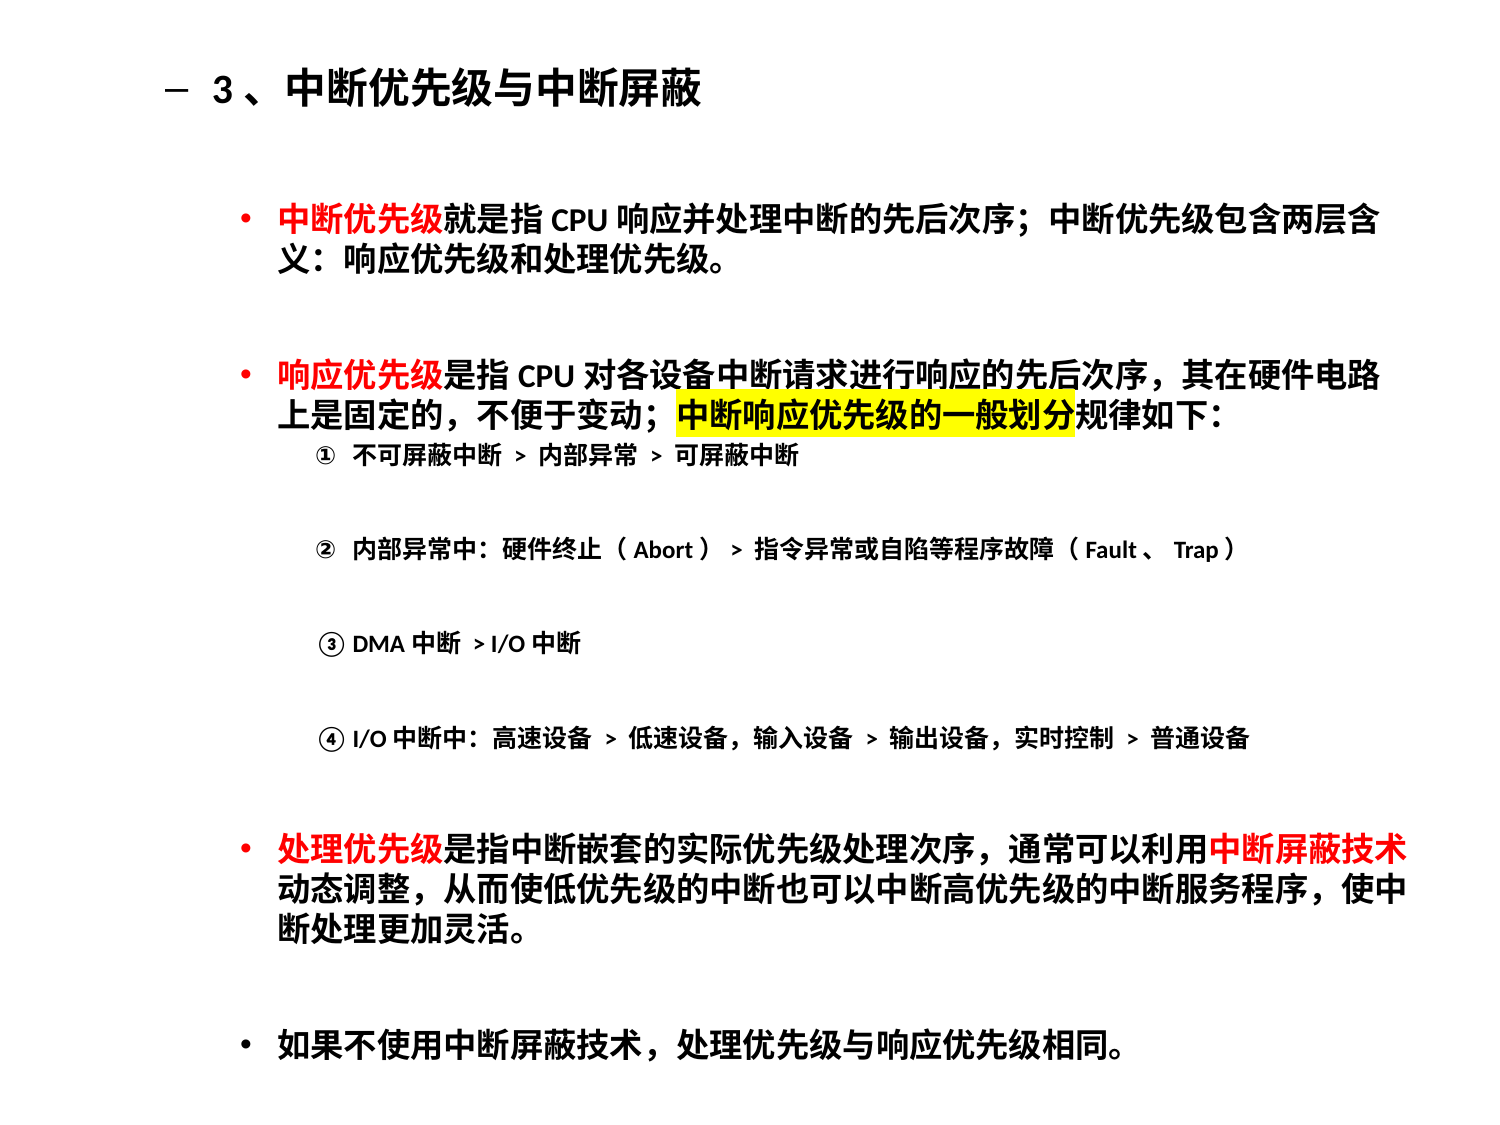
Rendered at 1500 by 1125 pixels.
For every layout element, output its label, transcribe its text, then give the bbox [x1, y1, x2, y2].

list 3、中断优先级与中断屏蔽 中断优先级就是指CPU响应并处理中断的先后次序；中断优先级包含两层含义：响应优先级和处理优先级。 响应优先级是指CPU对各设备中断请求进行响应的先后次序，其在硬件电路上是固定的，不便于变动；中断响应优先级的一般划分规律如下： 不可屏蔽中断 > 内部异常 > 可屏蔽中断 内部异常中：硬件终止（Abort）> 指令异常或自陷等程序故障（Fault、Trap） DMA中断 > I/O中断 I/O中断中：高速设备 > 低速设备，输入设备 > 输出设备，实时控制 > 普通设备 处理优先级是指中断嵌套的实际优先级处理次序，通常可以利用中断屏蔽技术动态调整，从而使低优先级的中断也可以中断高优先级的中断服务程序，使中断处理更加灵活。 如果不使用中断屏蔽技术，处理优先级与响应优先级相同。 [75, 54, 1425, 797]
